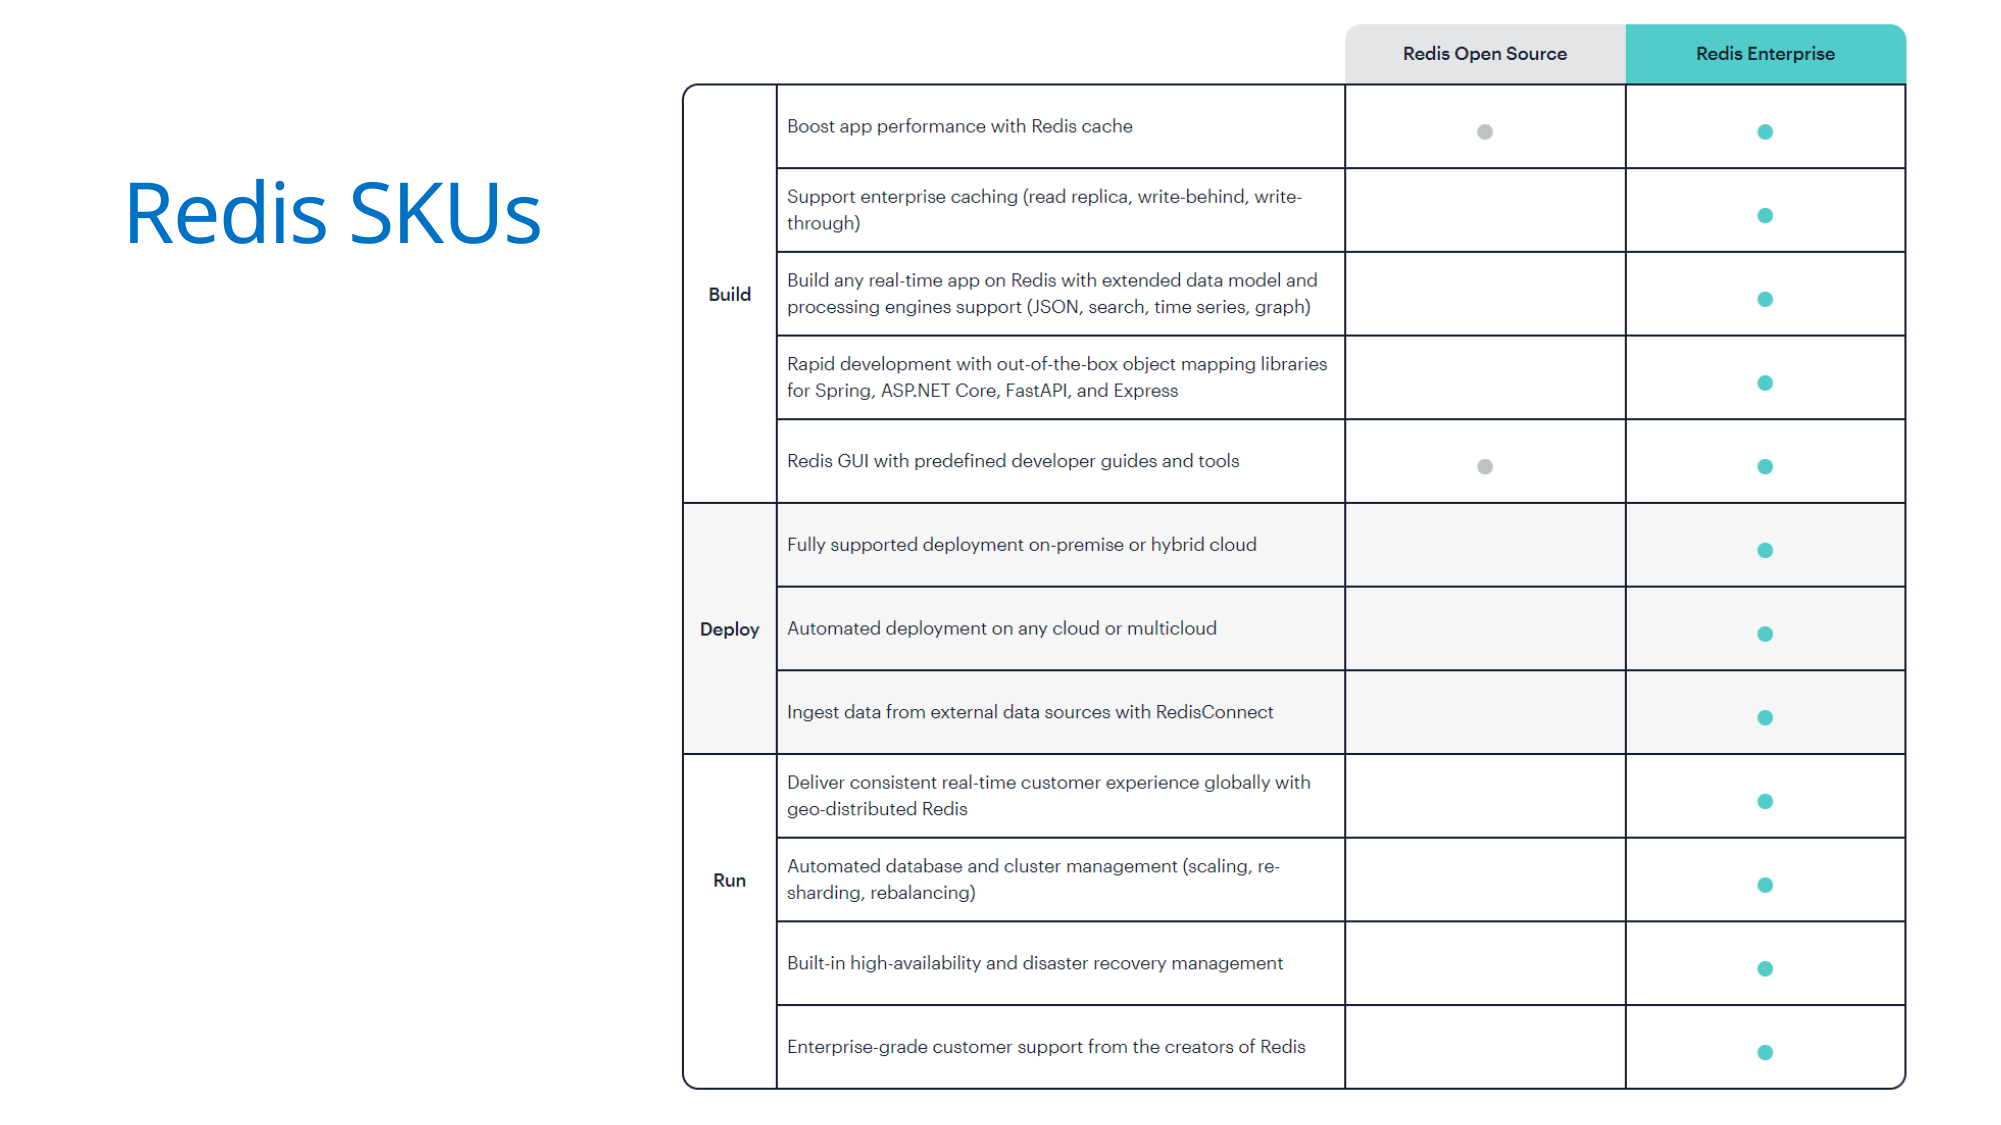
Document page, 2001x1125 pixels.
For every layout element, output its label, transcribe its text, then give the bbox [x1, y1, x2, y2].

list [636, 11, 1932, 1102]
title Redis SKUs [107, 81, 636, 354]
